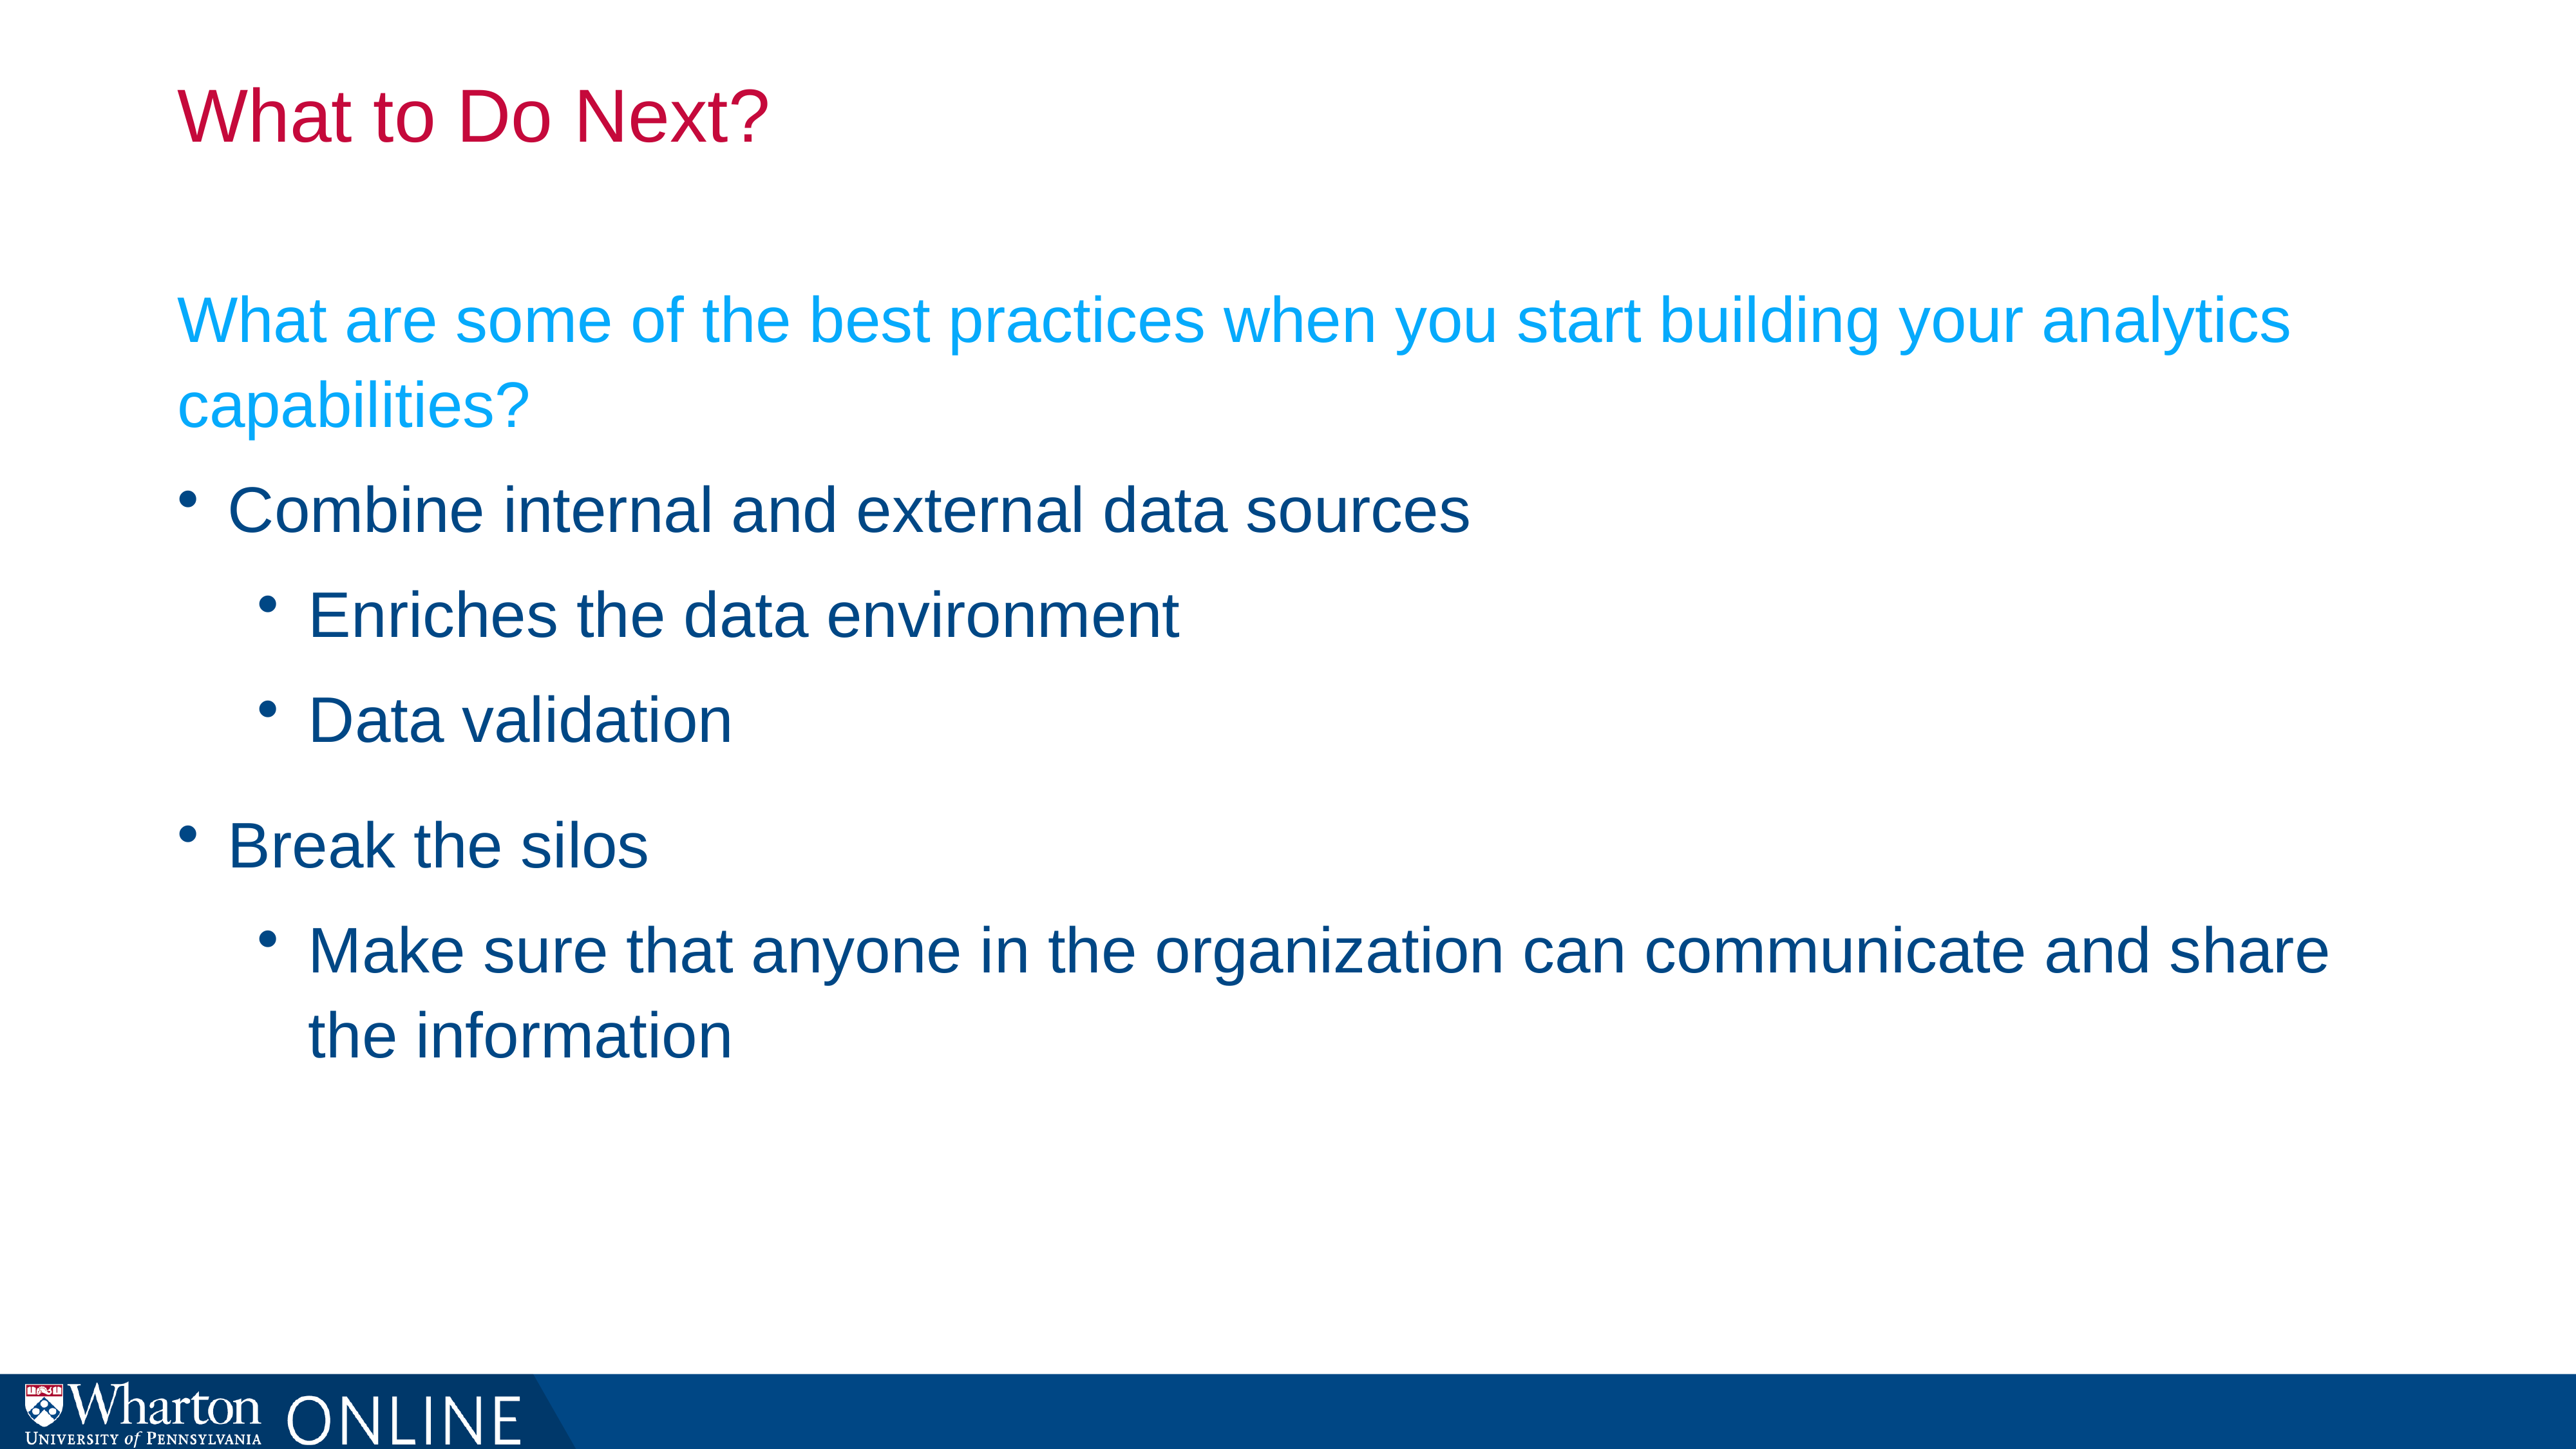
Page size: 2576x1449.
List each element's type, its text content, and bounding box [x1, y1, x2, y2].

list Combine internal and external data sources Enriches the data environment Data validation Break the silos Make sure that anyone in the organization can communicate and share the information [176, 459, 2400, 1323]
text_box What are some of the best practices when you start building your analytics capabilities? [176, 270, 2399, 459]
title What to Do Next? [176, 77, 2400, 179]
picture [25, 1381, 520, 1448]
